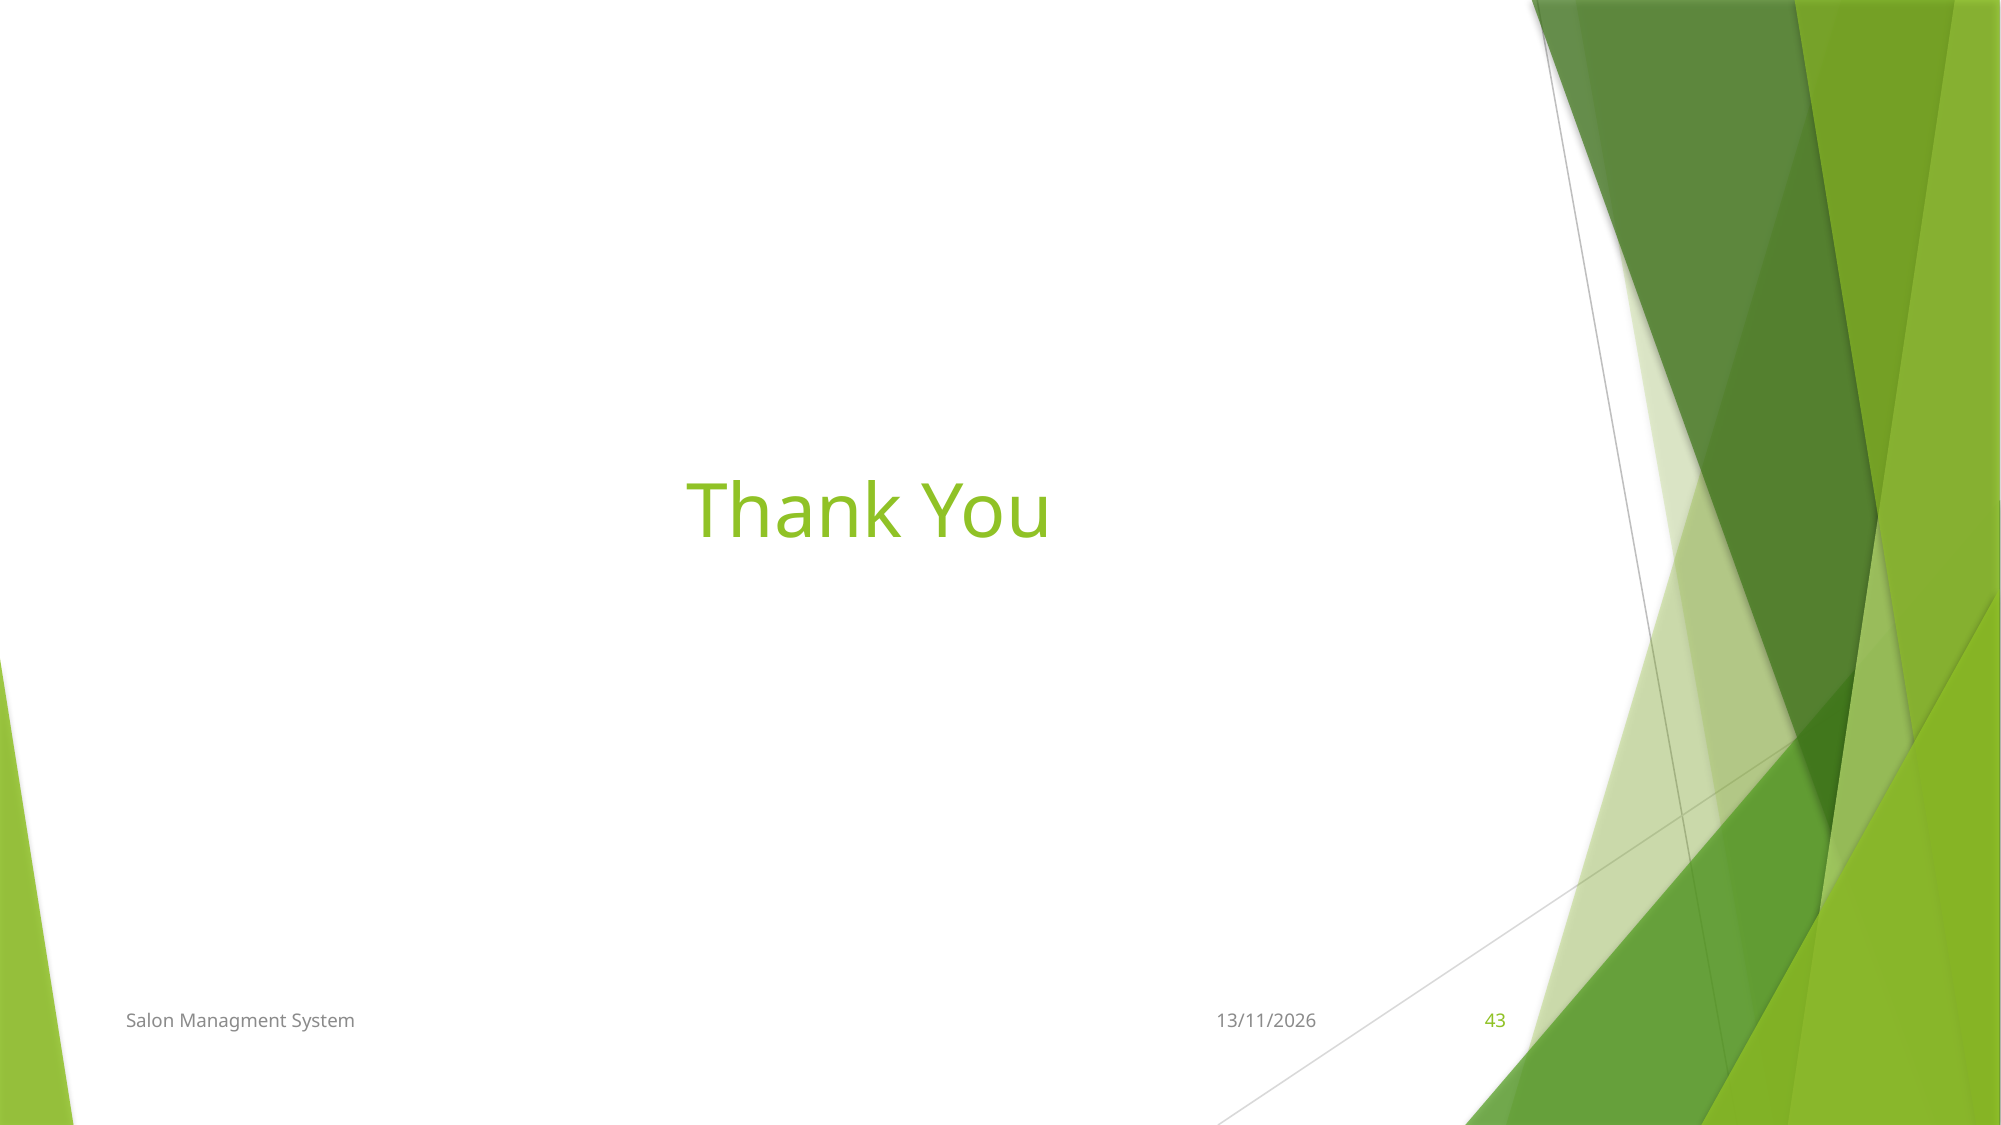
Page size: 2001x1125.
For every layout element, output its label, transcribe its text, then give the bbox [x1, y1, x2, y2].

title Thank You [662, 454, 1077, 671]
slide_number 17-Apr-24 [1181, 991, 1332, 1051]
footer Salon Managment System [111, 991, 1145, 1051]
slide_number 43 [1409, 991, 1522, 1051]
